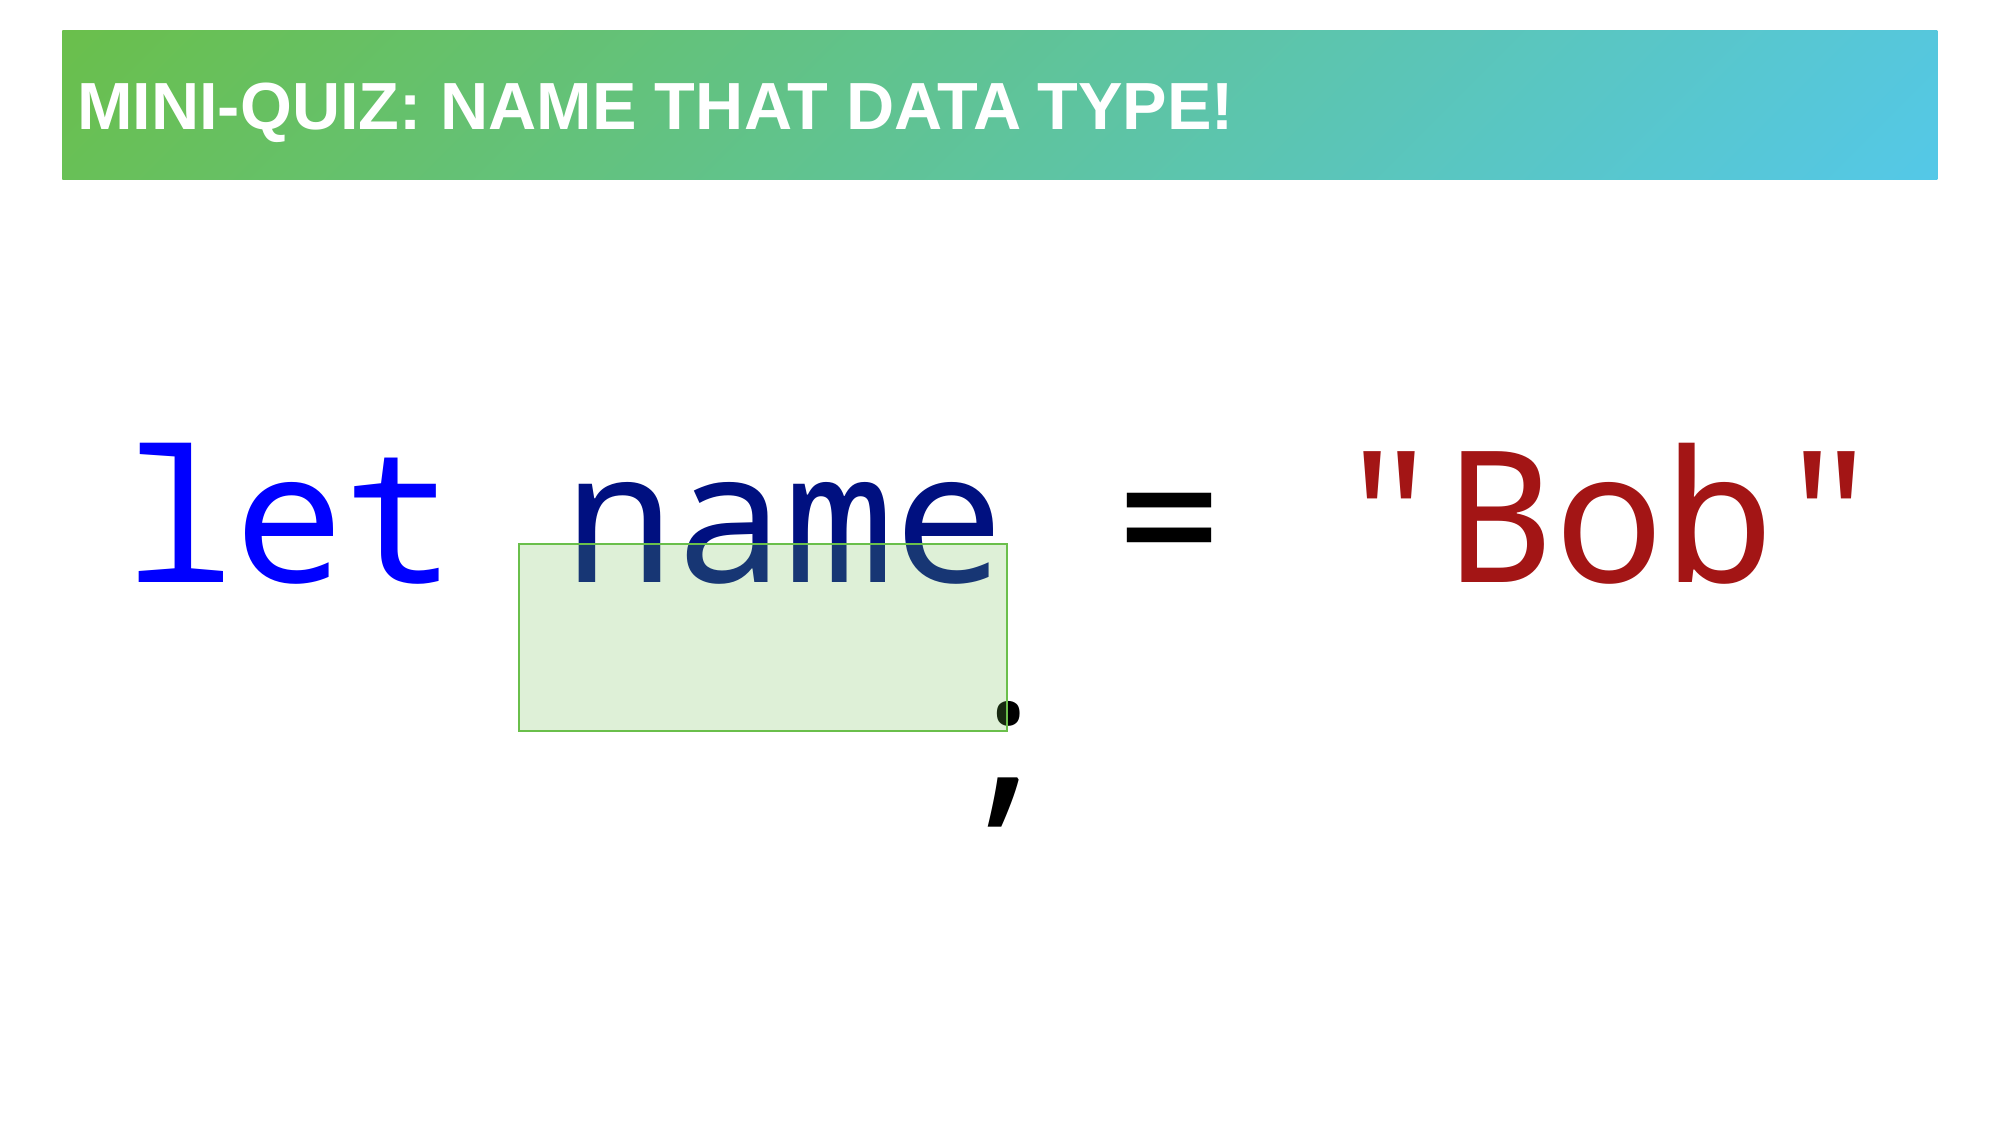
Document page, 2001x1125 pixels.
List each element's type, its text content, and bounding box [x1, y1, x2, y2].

text_box [519, 543, 1007, 732]
title Mini-quiz: Name that data type! [62, 29, 1938, 180]
list let name = "Bob"; [62, 187, 1938, 1050]
